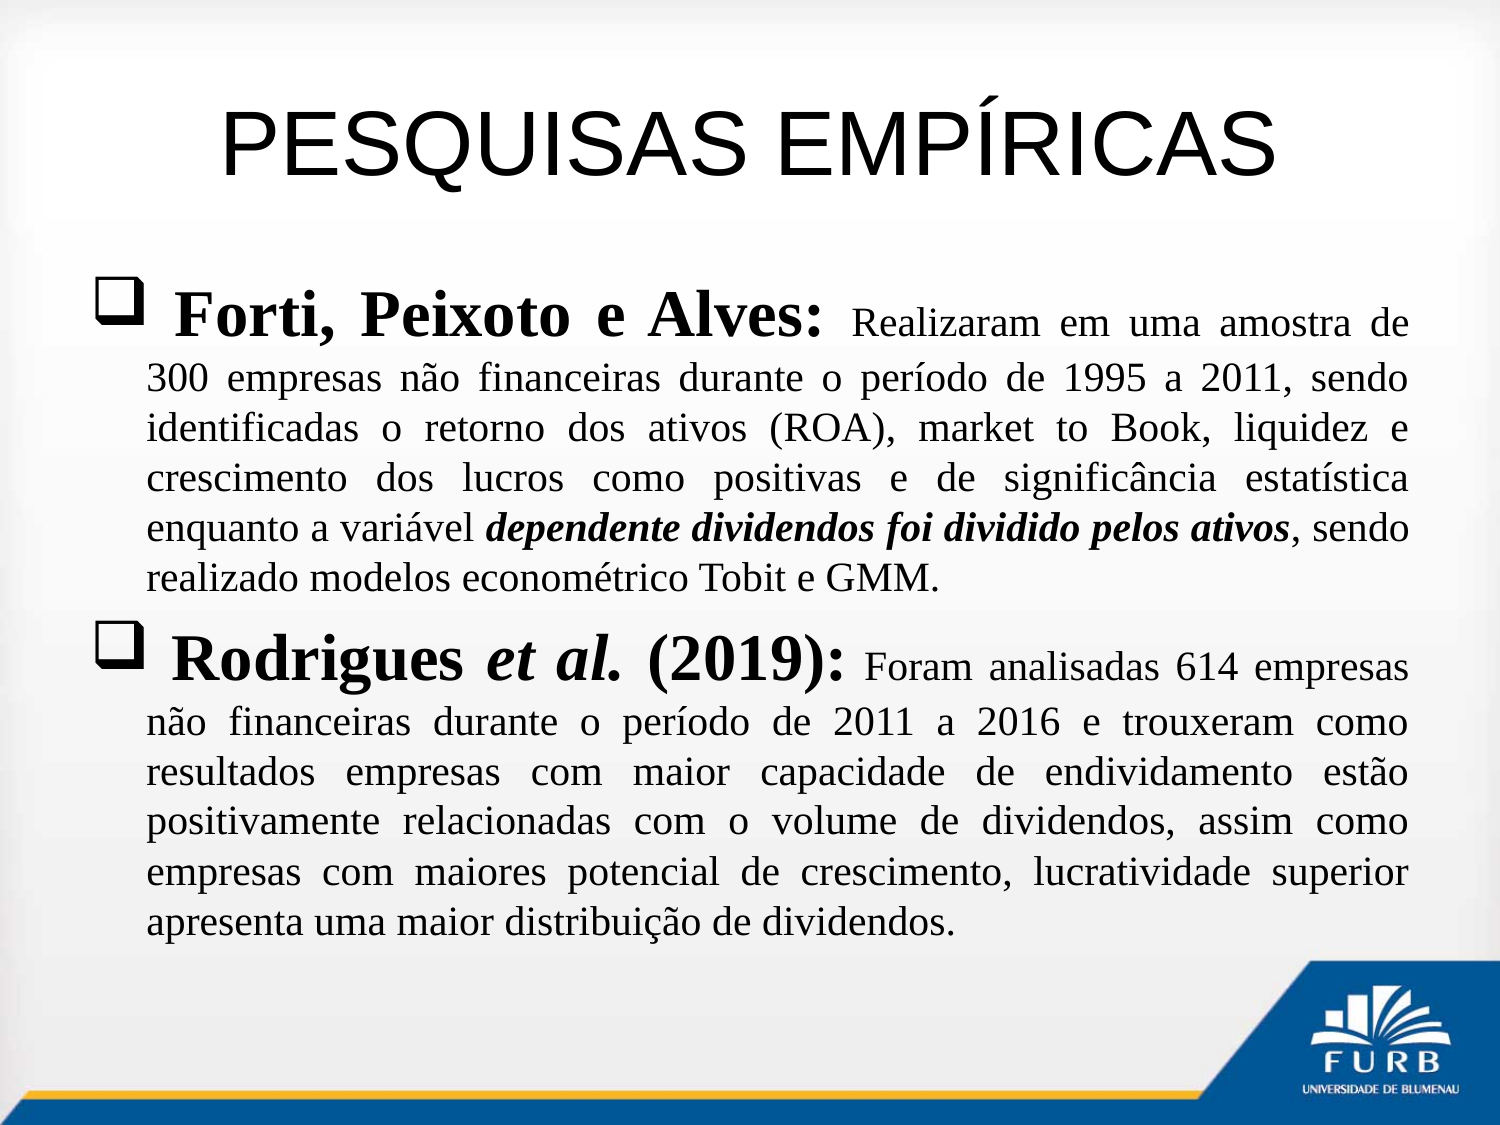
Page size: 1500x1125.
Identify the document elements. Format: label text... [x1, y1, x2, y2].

picture [0, 0, 1500, 1125]
list Forti, Peixoto e Alves: Realizaram em uma amostra de 300 empresas não financeiras durante o período de 1995 a 2011, sendo identificadas o retorno dos ativos (ROA), market to Book, liquidez e crescimento dos lucros como positivas e de significância estatística enquanto a variável dependente dividendos foi dividido pelos ativos, sendo realizado modelos econométrico Tobit e GMM. Rodrigues et al. (2019): Foram analisadas 614 empresas não financeiras durante o período de 2011 a 2016 e trouxeram como resultados empresas com maior capacidade de endividamento estão positivamente relacionadas com o volume de dividendos, assim como empresas com maiores potencial de crescimento, lucratividade superior apresenta uma maior distribuição de dividendos. [75, 262, 1425, 1005]
title PESQUISAS EMPÍRICAS [75, 45, 1425, 233]
